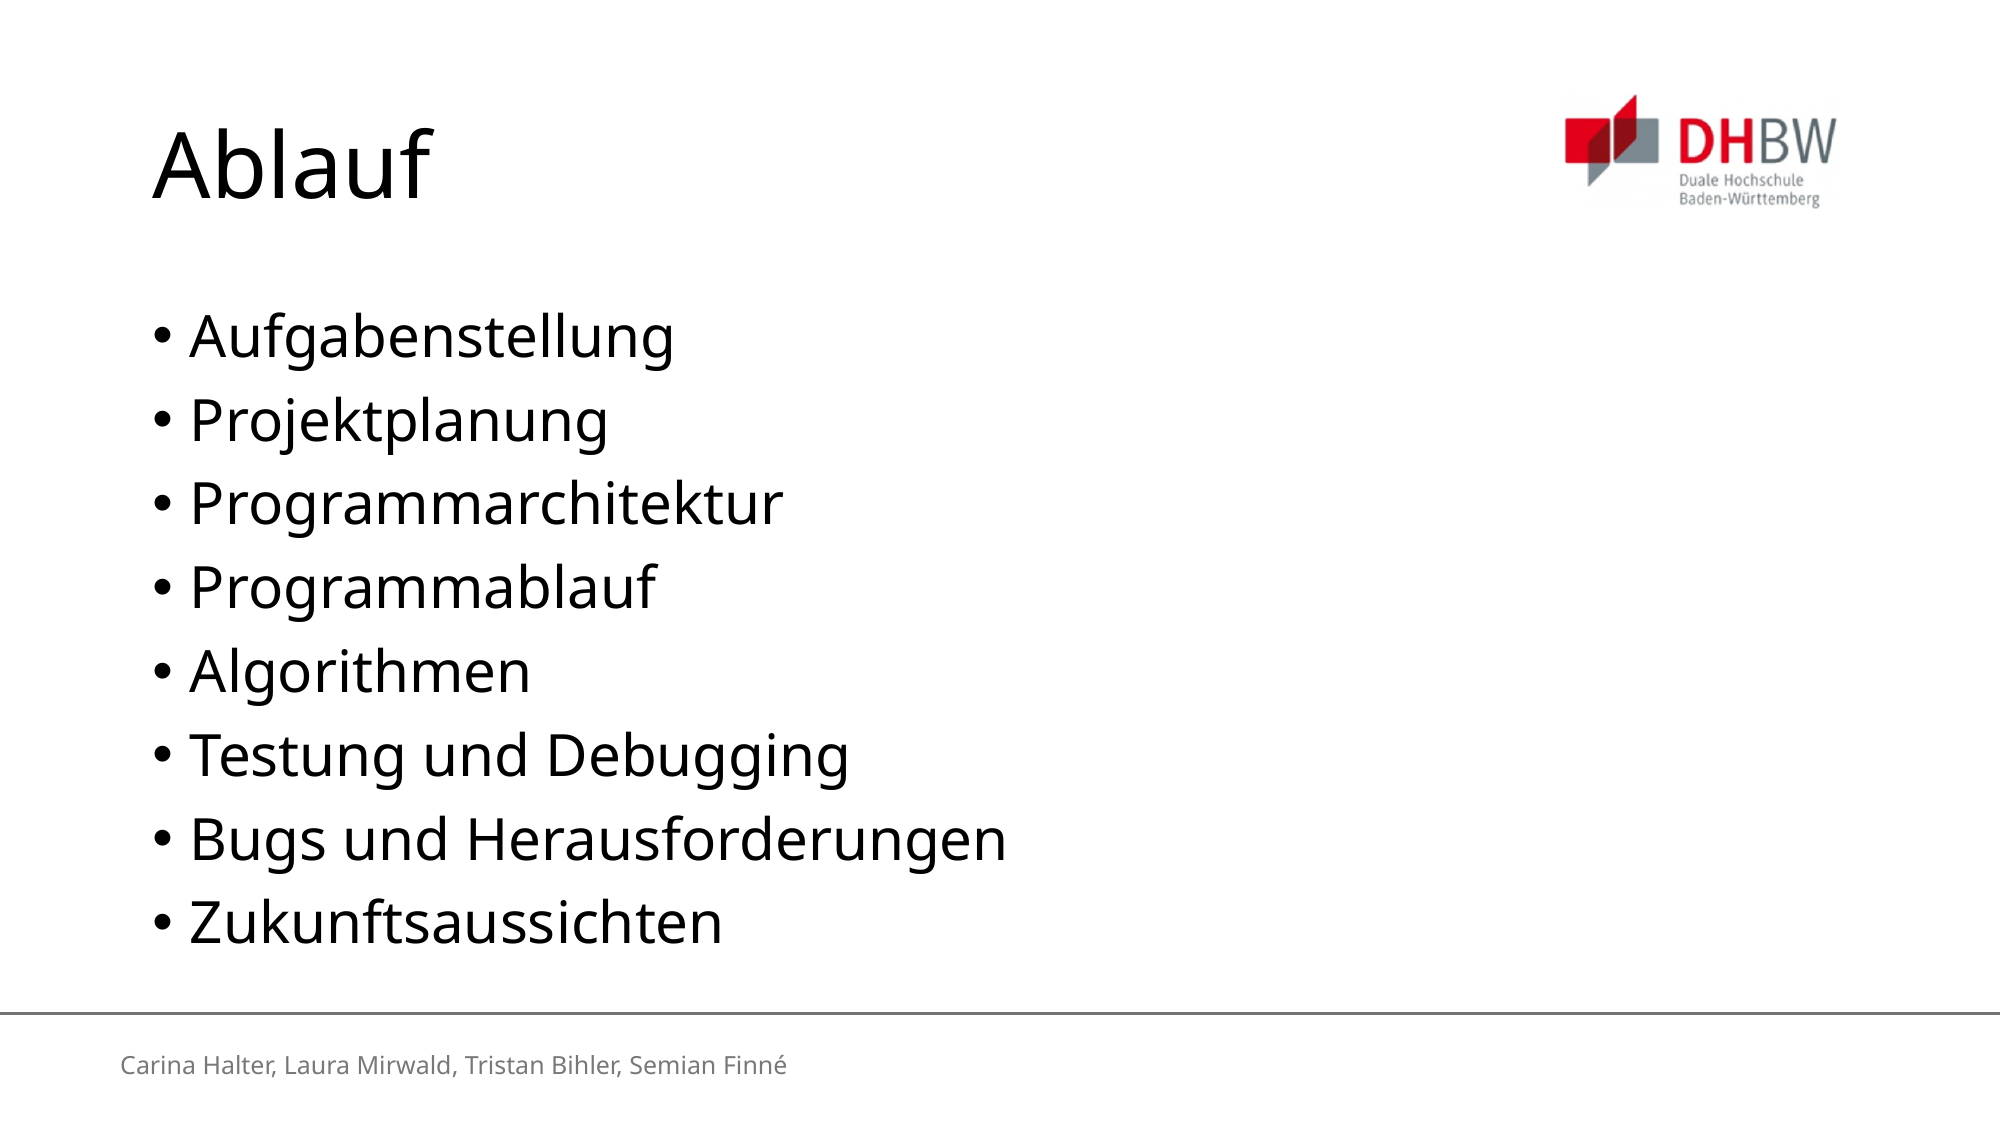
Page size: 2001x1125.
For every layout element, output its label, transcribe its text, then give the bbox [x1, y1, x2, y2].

title Ablauf [137, 59, 1863, 278]
footer Carina Halter, Laura Mirwald, Tristan Bihler, Semian Finné [23, 1035, 886, 1096]
list Aufgabenstellung Projektplanung Programmarchitektur Programmablauf Algorithmen Testung und Debugging Bugs und Herausforderungen Zukunftsaussichten [137, 299, 1863, 1014]
